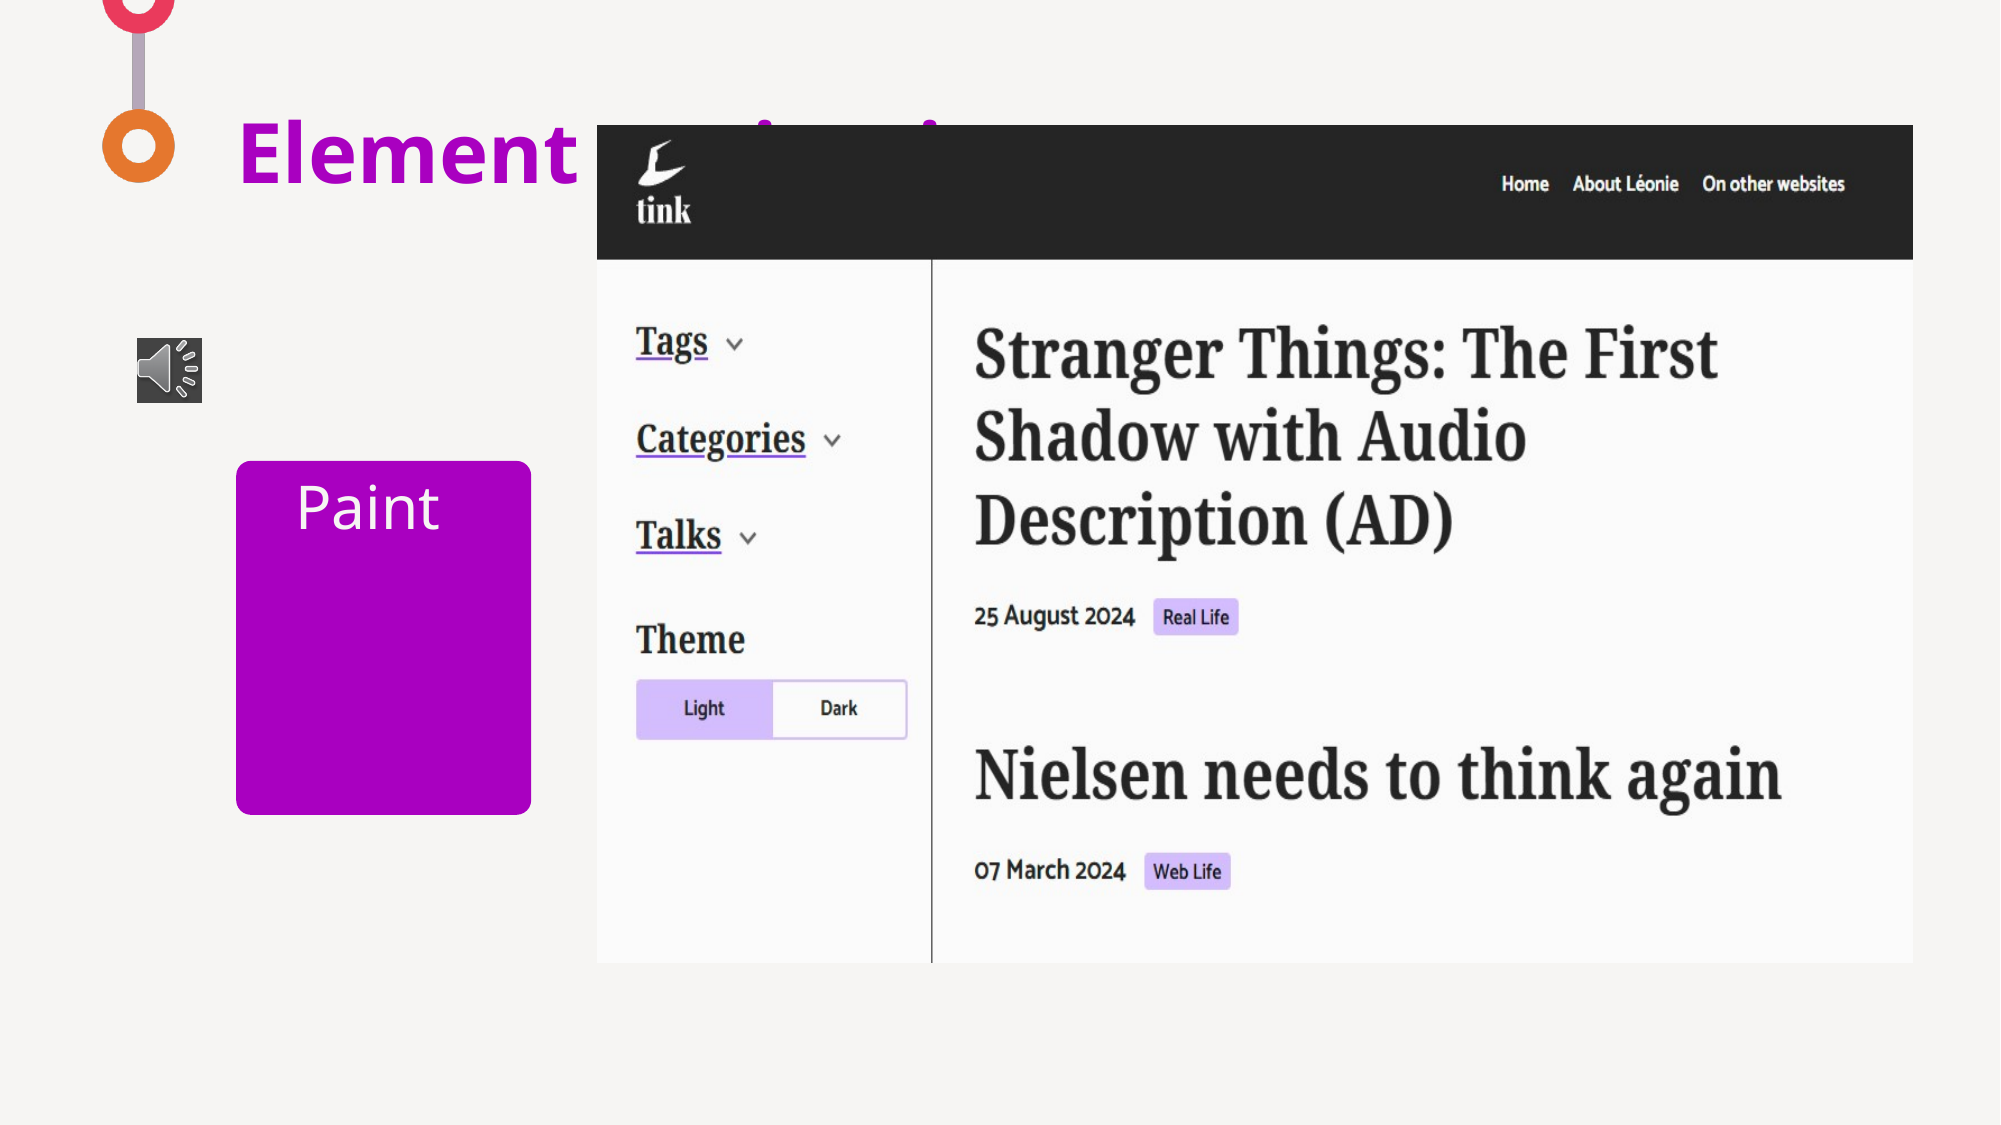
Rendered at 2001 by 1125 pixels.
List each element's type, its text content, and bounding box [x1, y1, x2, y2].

picture [136, 337, 203, 404]
title Element navigation [236, 111, 1388, 278]
picture [597, 125, 1913, 963]
picture [100, 0, 179, 192]
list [236, 261, 532, 1015]
